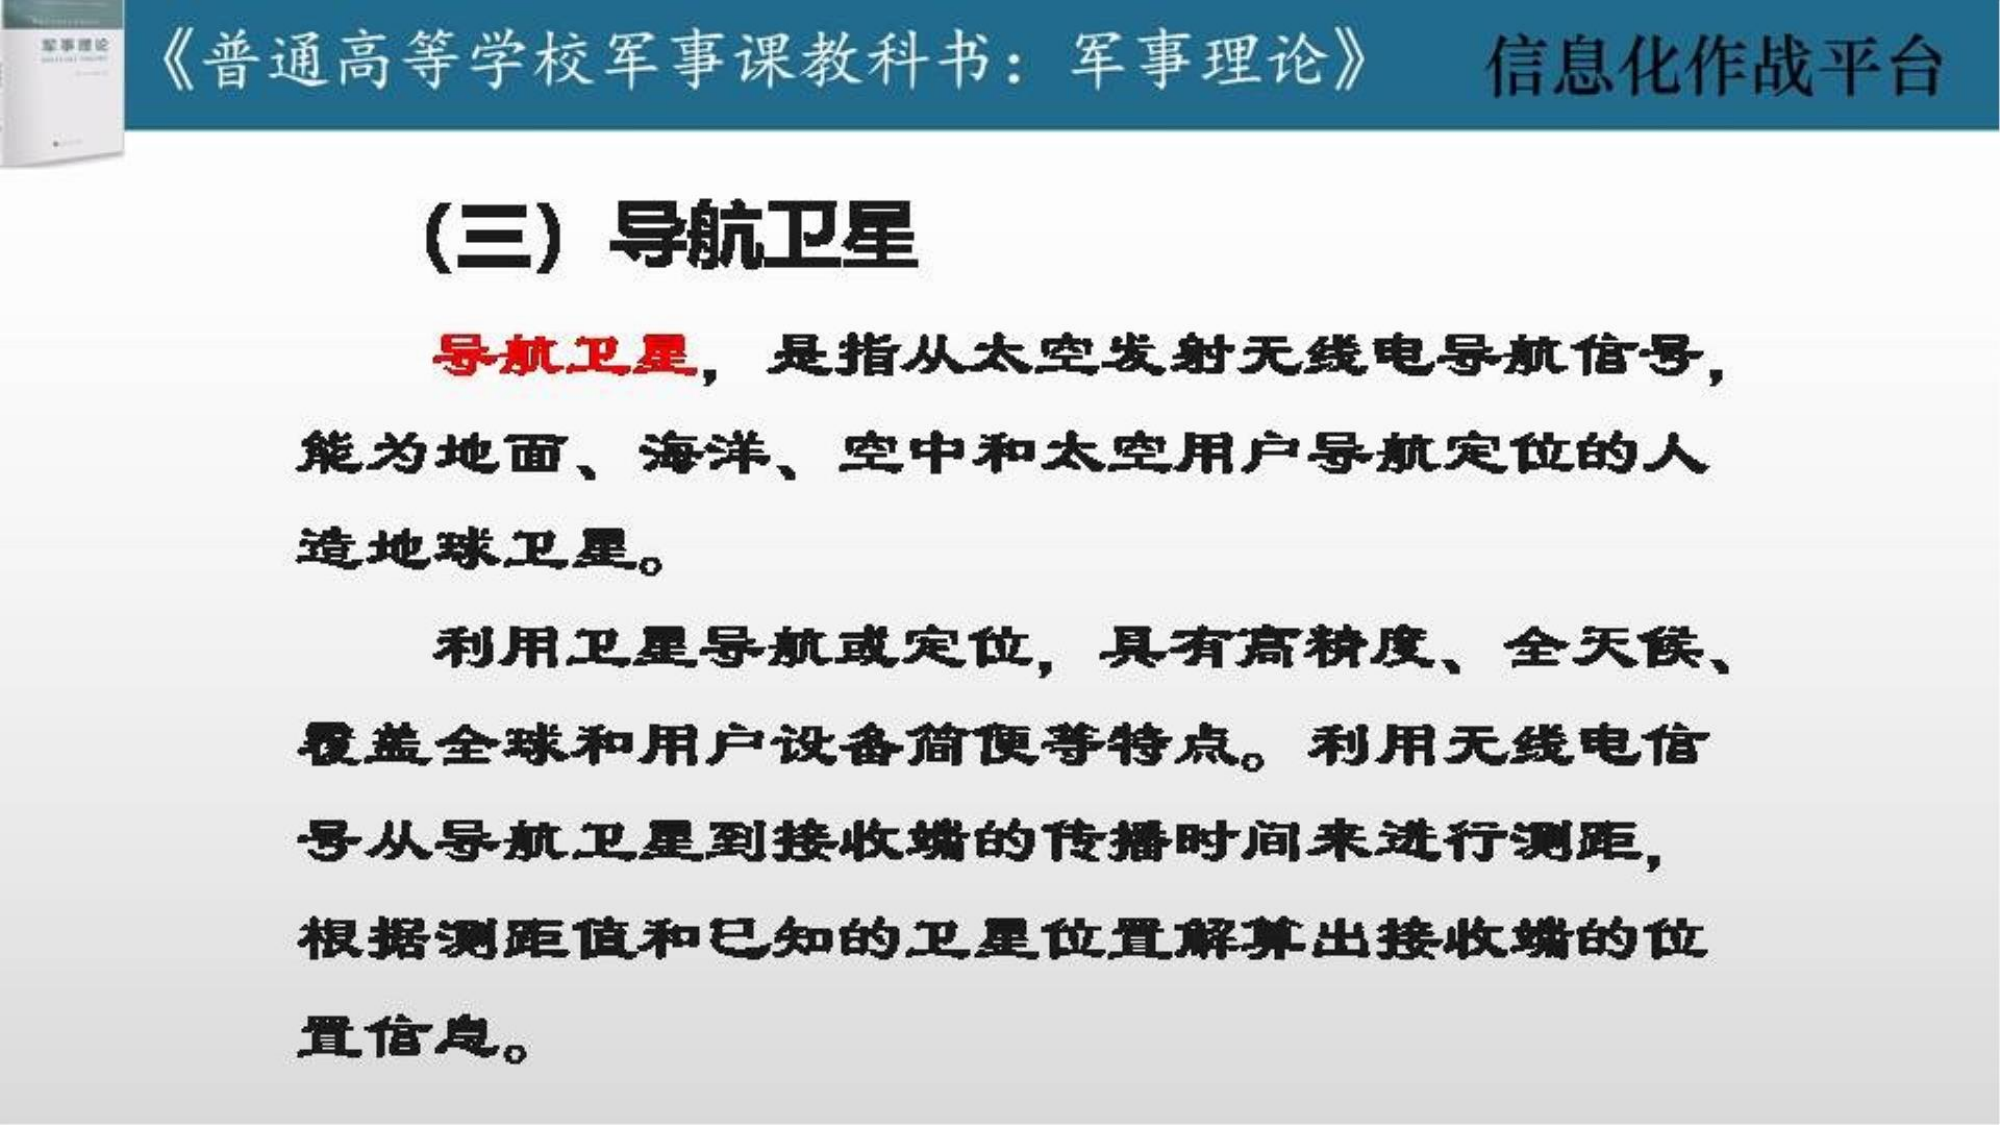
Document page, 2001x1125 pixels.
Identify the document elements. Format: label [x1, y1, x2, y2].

text_box [0, 0, 2000, 1125]
